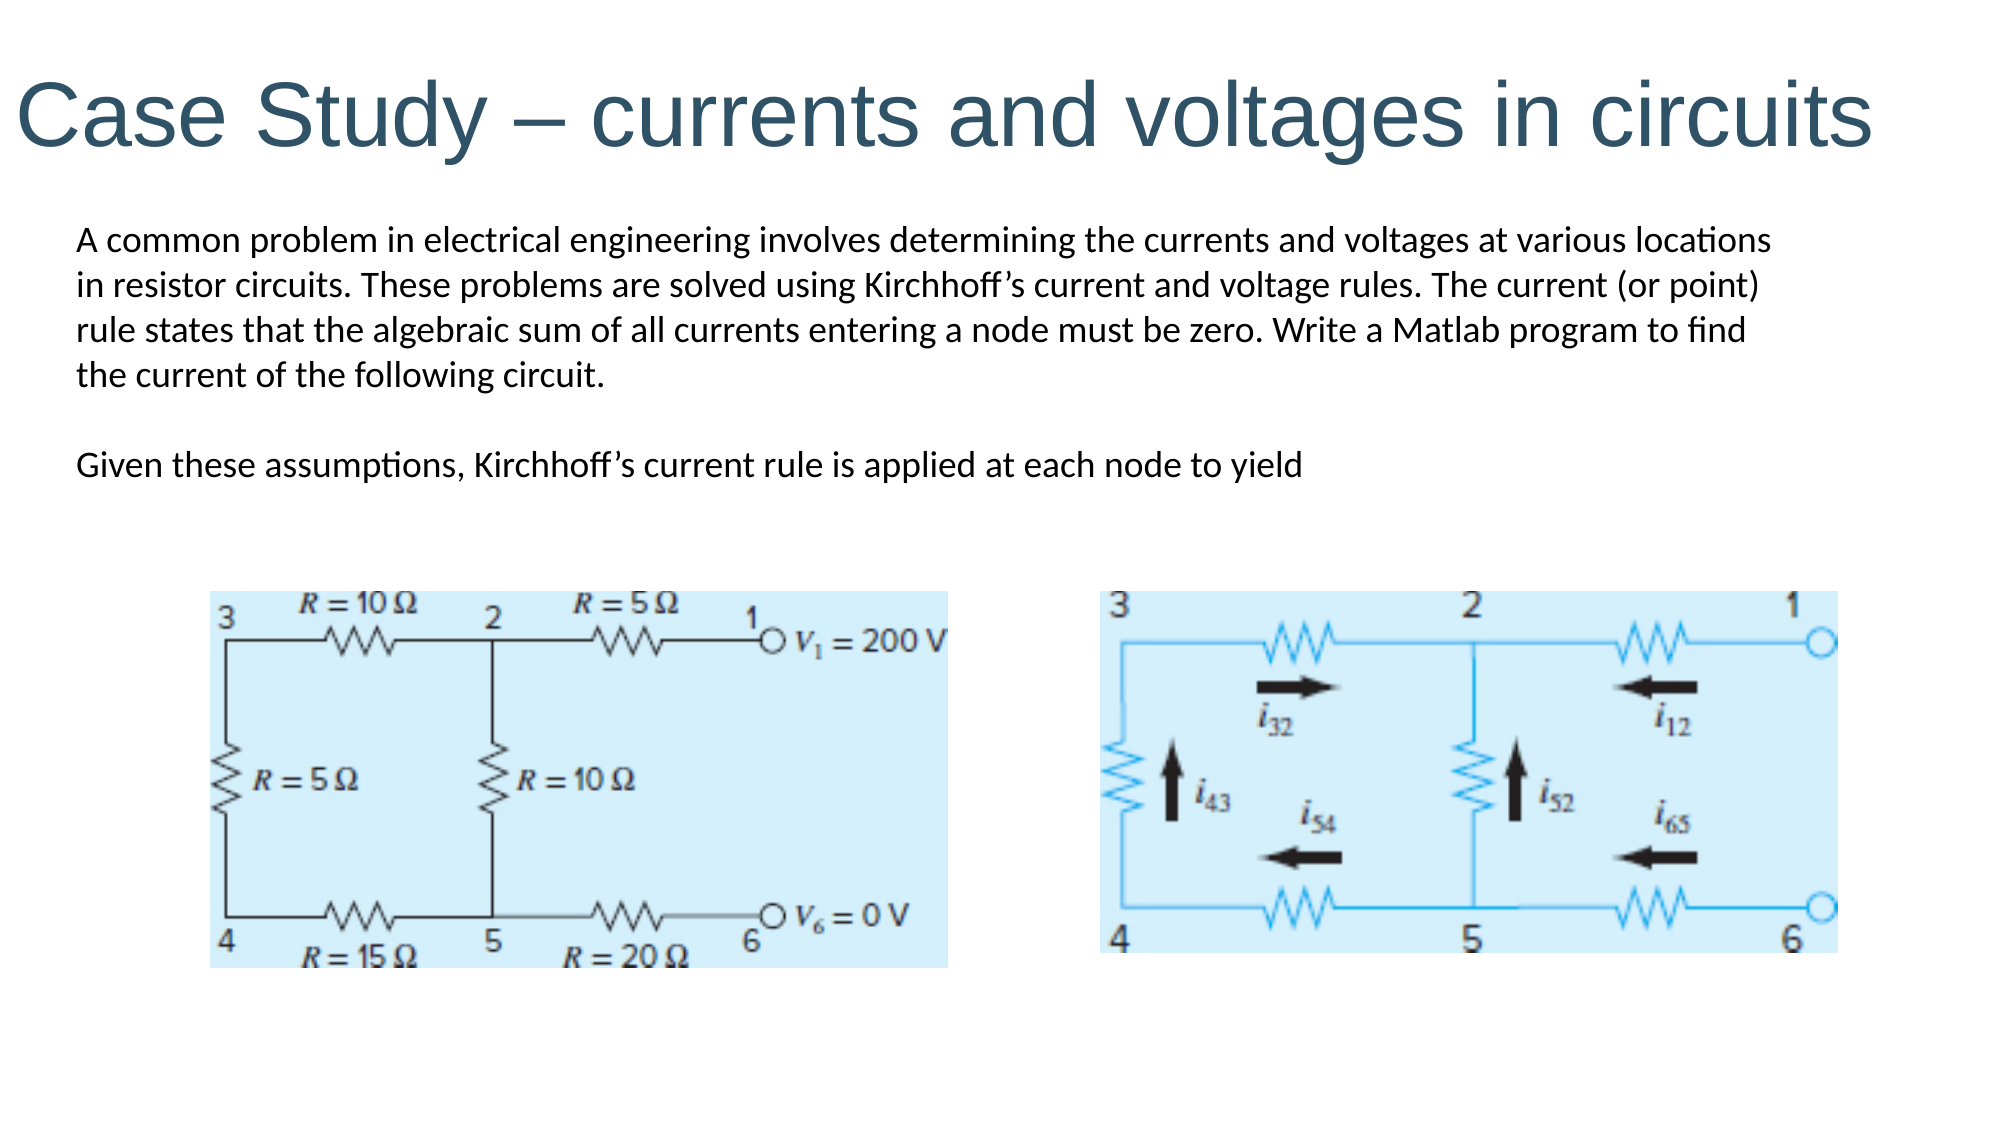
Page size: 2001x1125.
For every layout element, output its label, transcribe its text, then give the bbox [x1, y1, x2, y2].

text_box A common problem in electrical engineering involves determining the currents and voltages at various locations in resistor circuits. These problems are solved using Kirchhoff’s current and voltage rules. The current (or point) rule states that the algebraic sum of all currents entering a node must be zero. Write a Matlab program to find the current of the following circuit. Given these assumptions, Kirchhoff’s current rule is applied at each node to yield [61, 207, 1808, 538]
picture [1100, 591, 1838, 953]
picture [210, 591, 948, 968]
title Case Study – currents and voltages in circuits [0, 12, 2000, 208]
